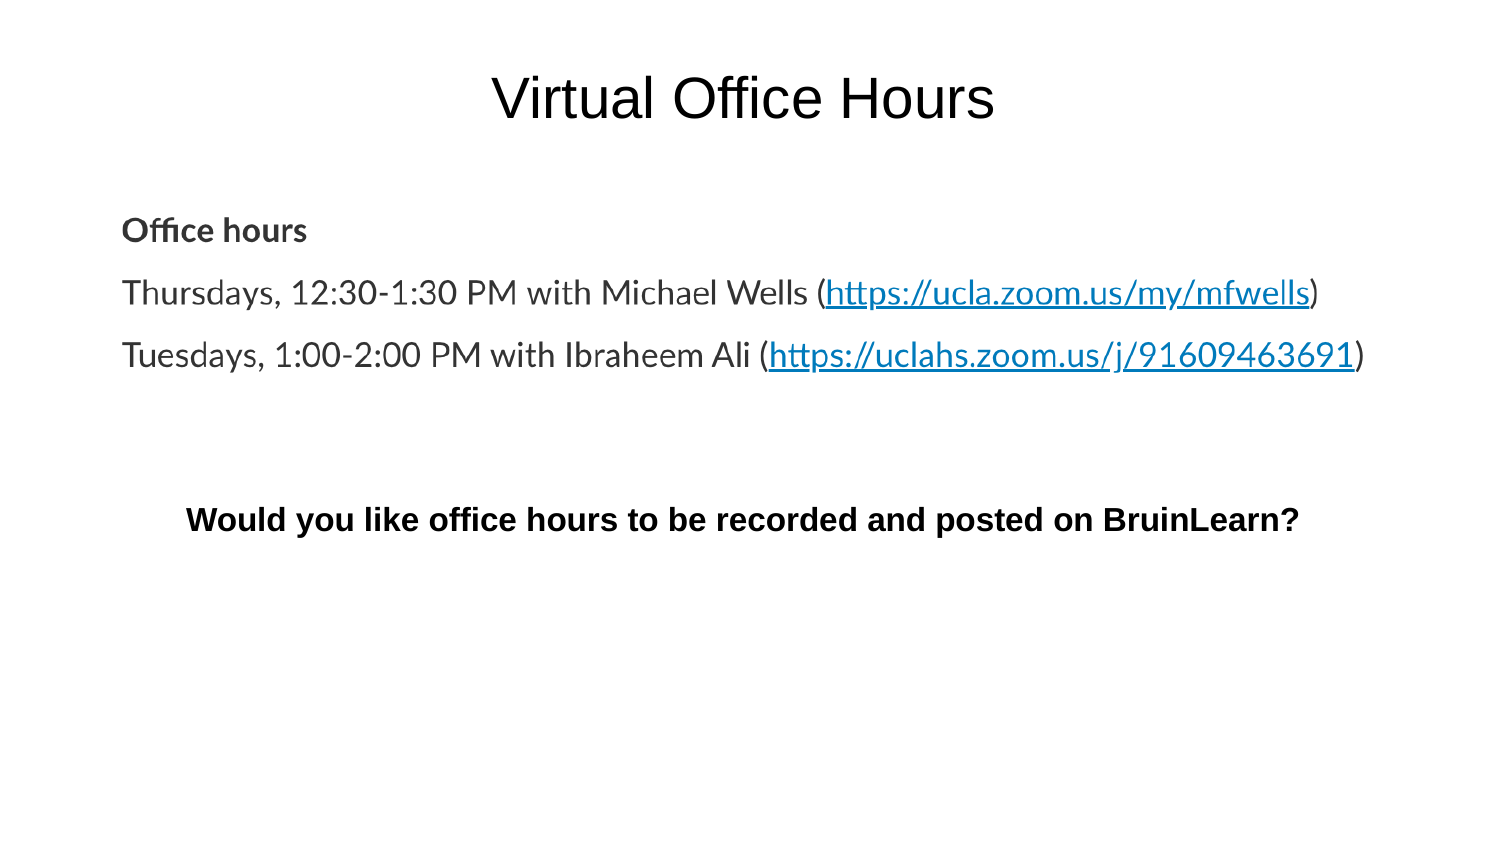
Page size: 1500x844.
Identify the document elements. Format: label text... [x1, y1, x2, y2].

picture [106, 204, 1382, 390]
text_box Would you like office hours to be recorded and posted on BruinLearn? [171, 490, 1317, 546]
title Virtual Office Hours [45, 45, 1443, 139]
